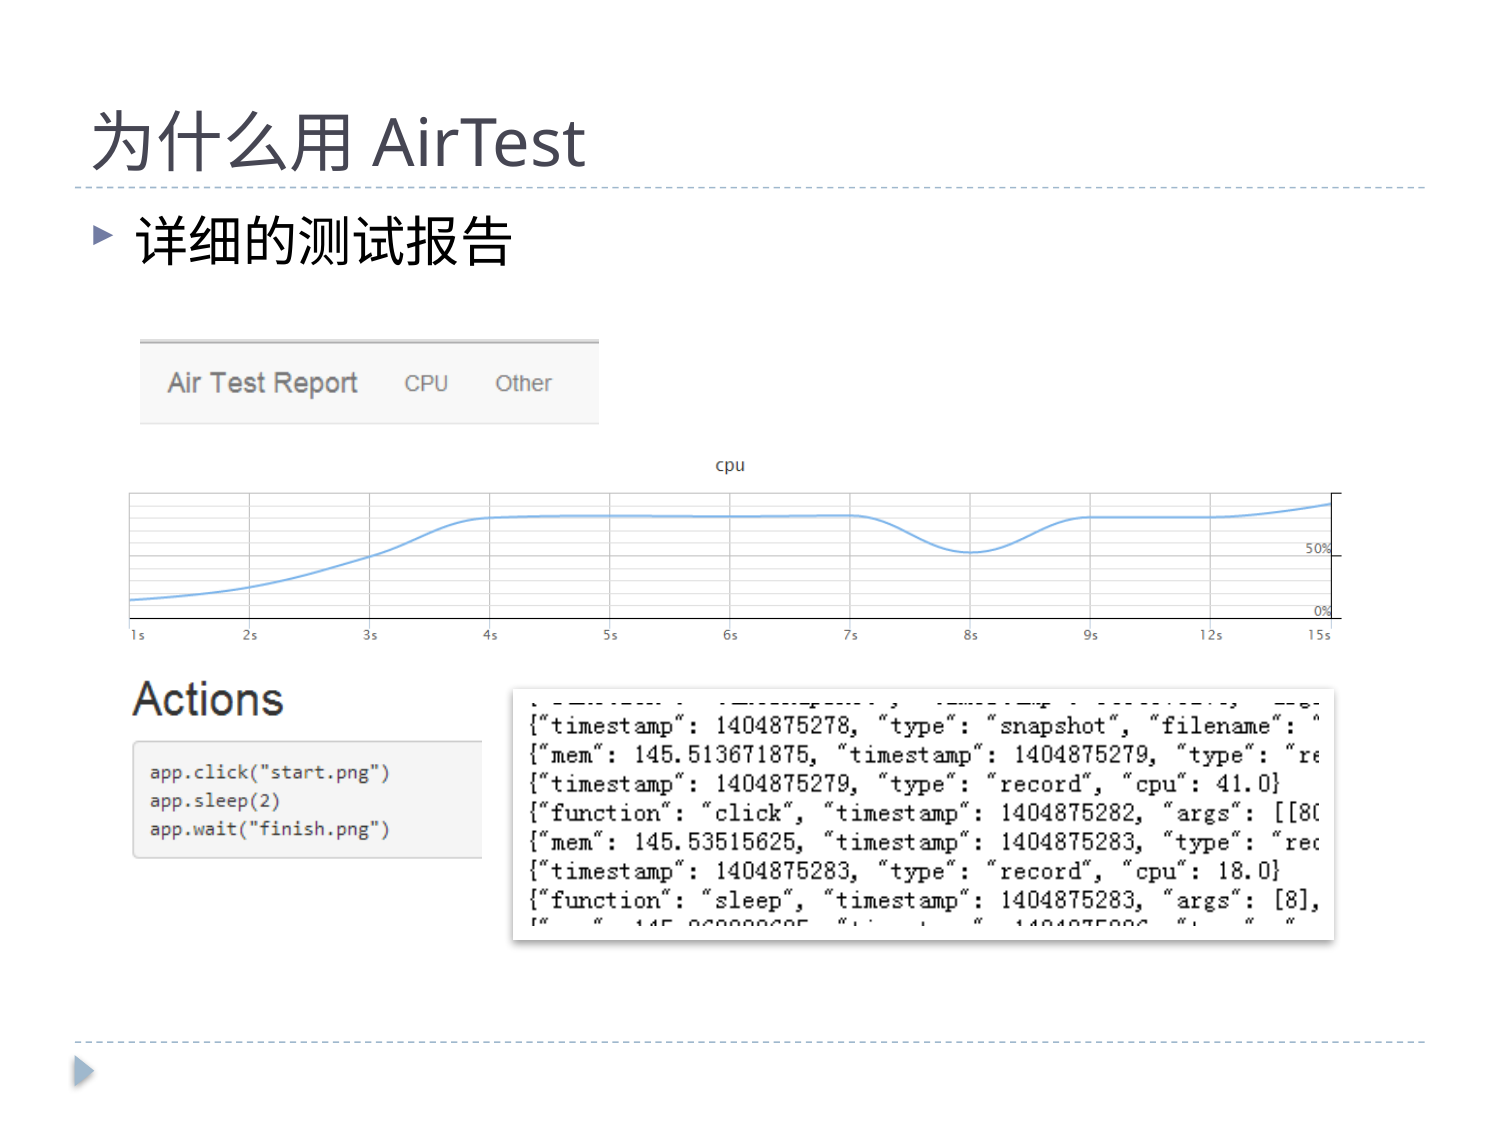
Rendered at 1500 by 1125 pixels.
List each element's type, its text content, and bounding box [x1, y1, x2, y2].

picture [527, 702, 1320, 926]
title 为什么用AirTest [75, 24, 1425, 188]
list 详细的测试报告 [75, 200, 1425, 1010]
picture [140, 339, 599, 431]
picture [116, 667, 482, 870]
picture [116, 456, 1377, 645]
